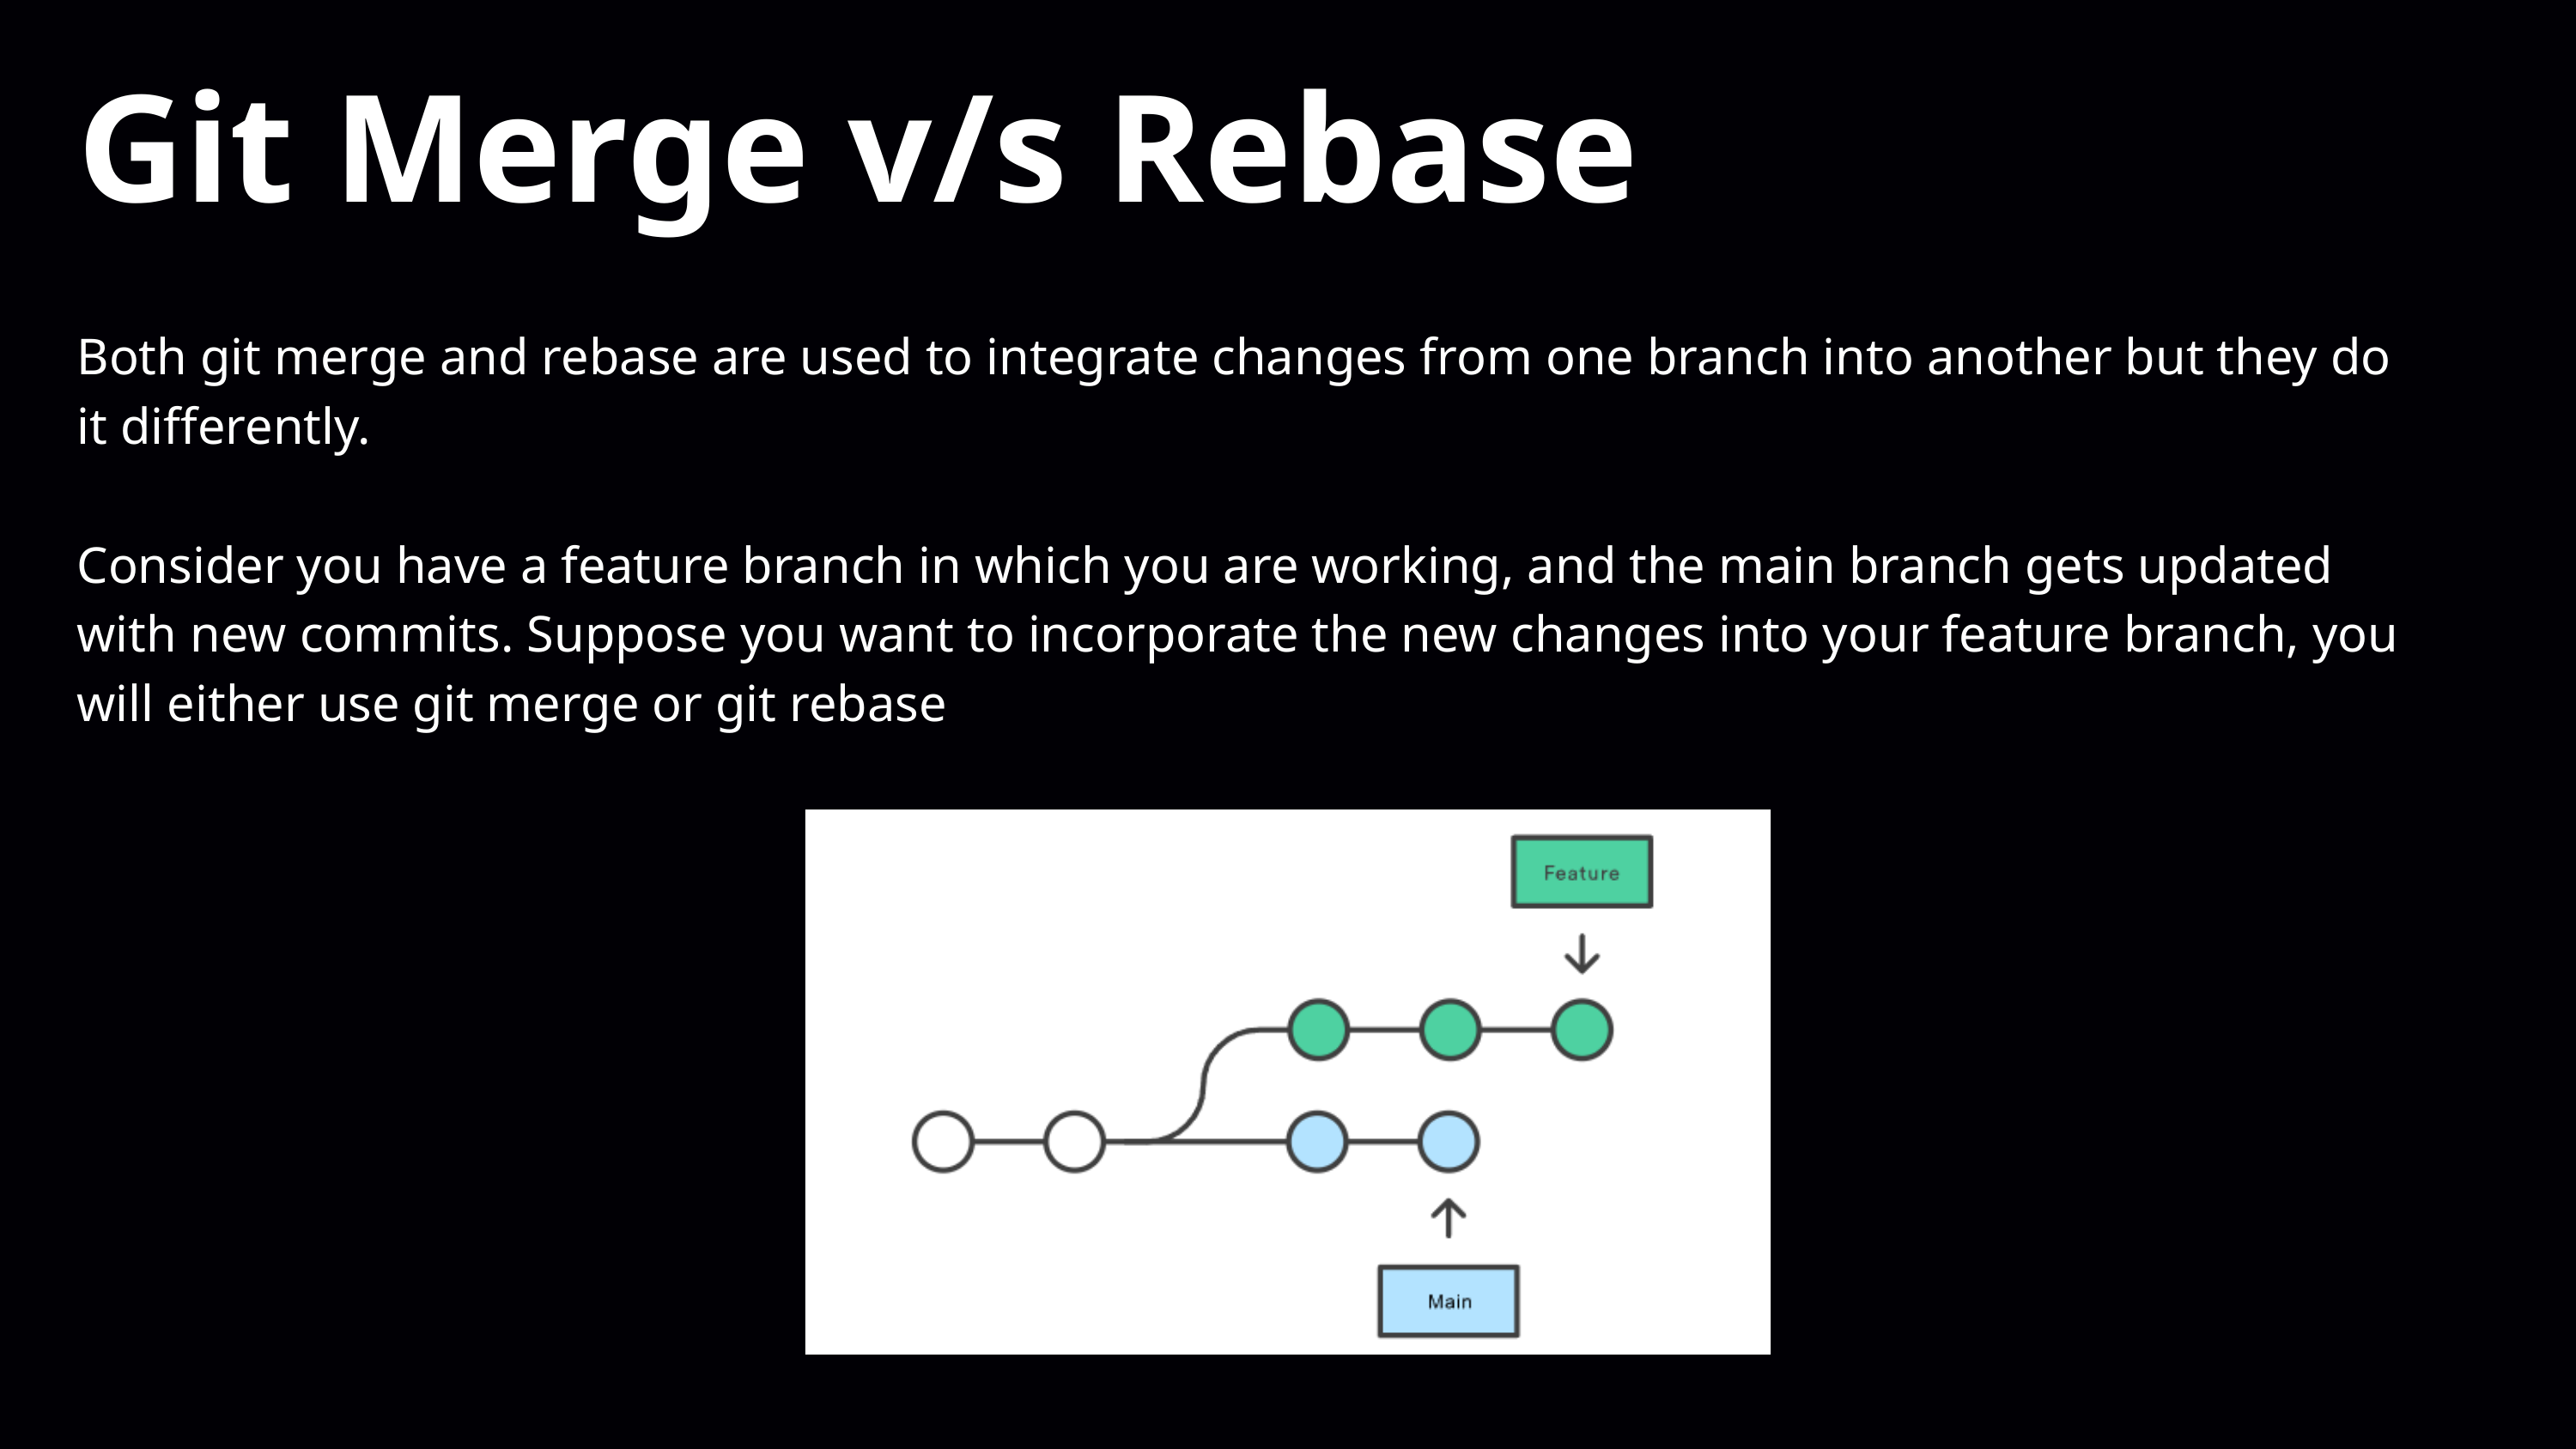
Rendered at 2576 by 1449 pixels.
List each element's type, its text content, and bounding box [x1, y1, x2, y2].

text_box Both git merge and rebase are used to integrate changes from one branch into another but they do it differently. Consider you have a feature branch in which you are working, and the main branch gets updated with new commits. Suppose you want to incorporate the new changes into your feature branch, you will either use git merge or git rebase [76, 315, 2432, 732]
text_box [805, 809, 1771, 1355]
text_box Git Merge v/s Rebase [76, 23, 1682, 233]
